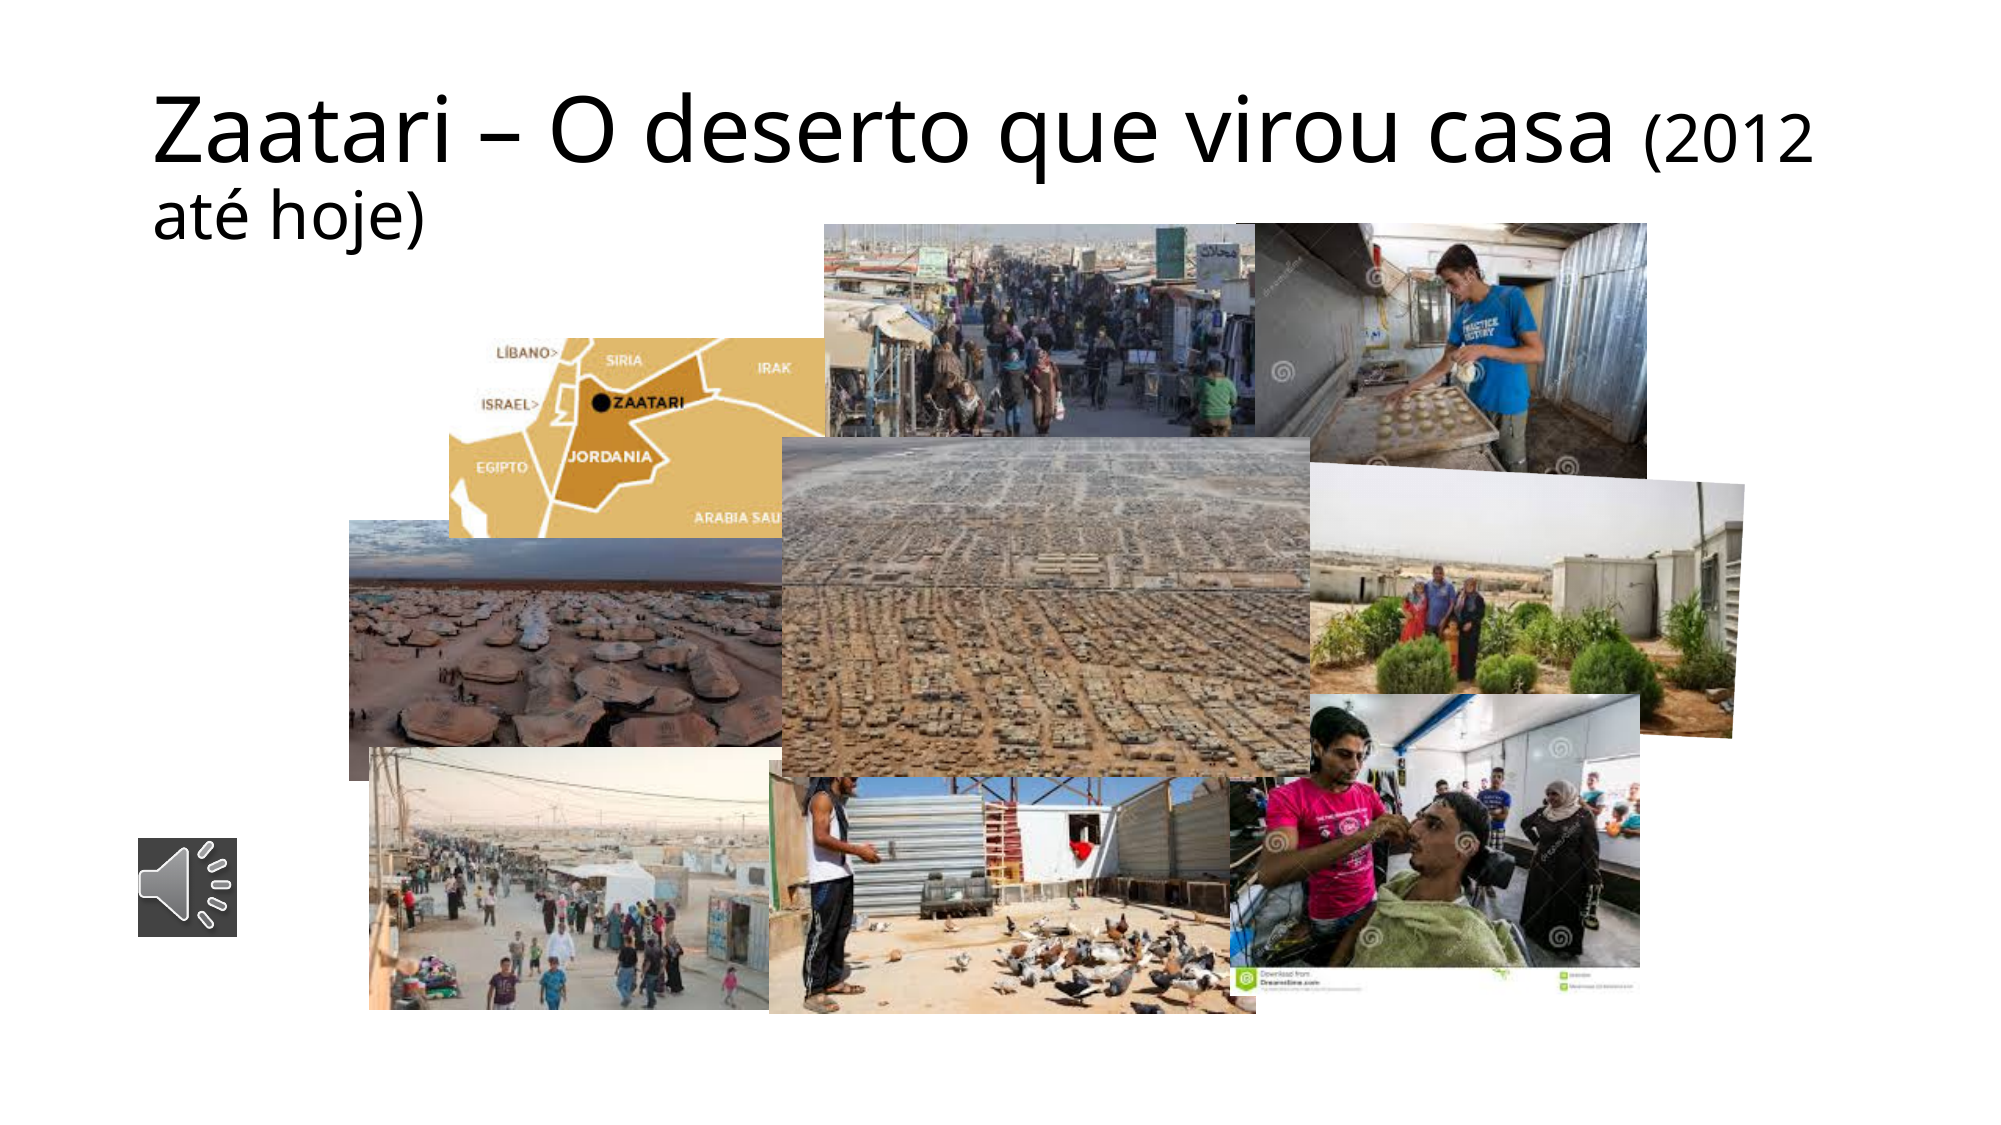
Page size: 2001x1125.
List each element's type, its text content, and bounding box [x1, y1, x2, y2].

picture [349, 223, 1744, 1014]
title Zaatari – O deserto que virou casa (2012 até hoje) [137, 59, 1863, 278]
picture [137, 837, 238, 938]
